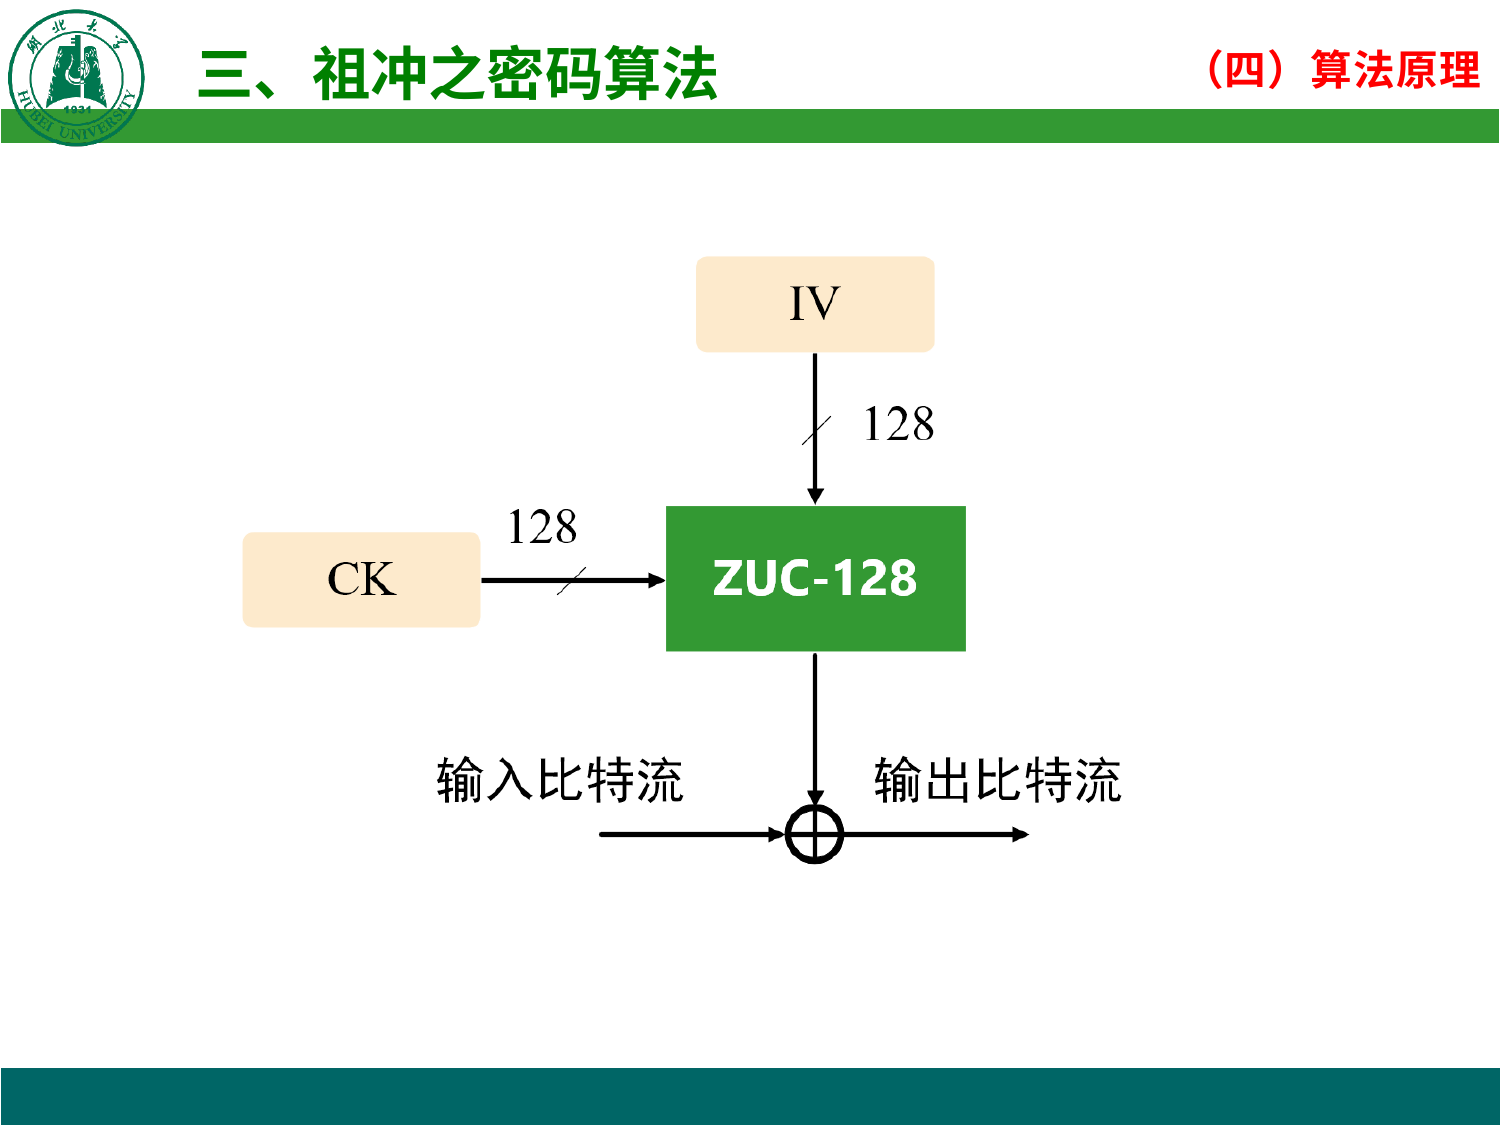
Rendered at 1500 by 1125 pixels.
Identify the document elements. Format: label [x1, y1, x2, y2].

picture [0, 1067, 1500, 1125]
picture [0, 0, 167, 175]
picture [200, 218, 1221, 907]
